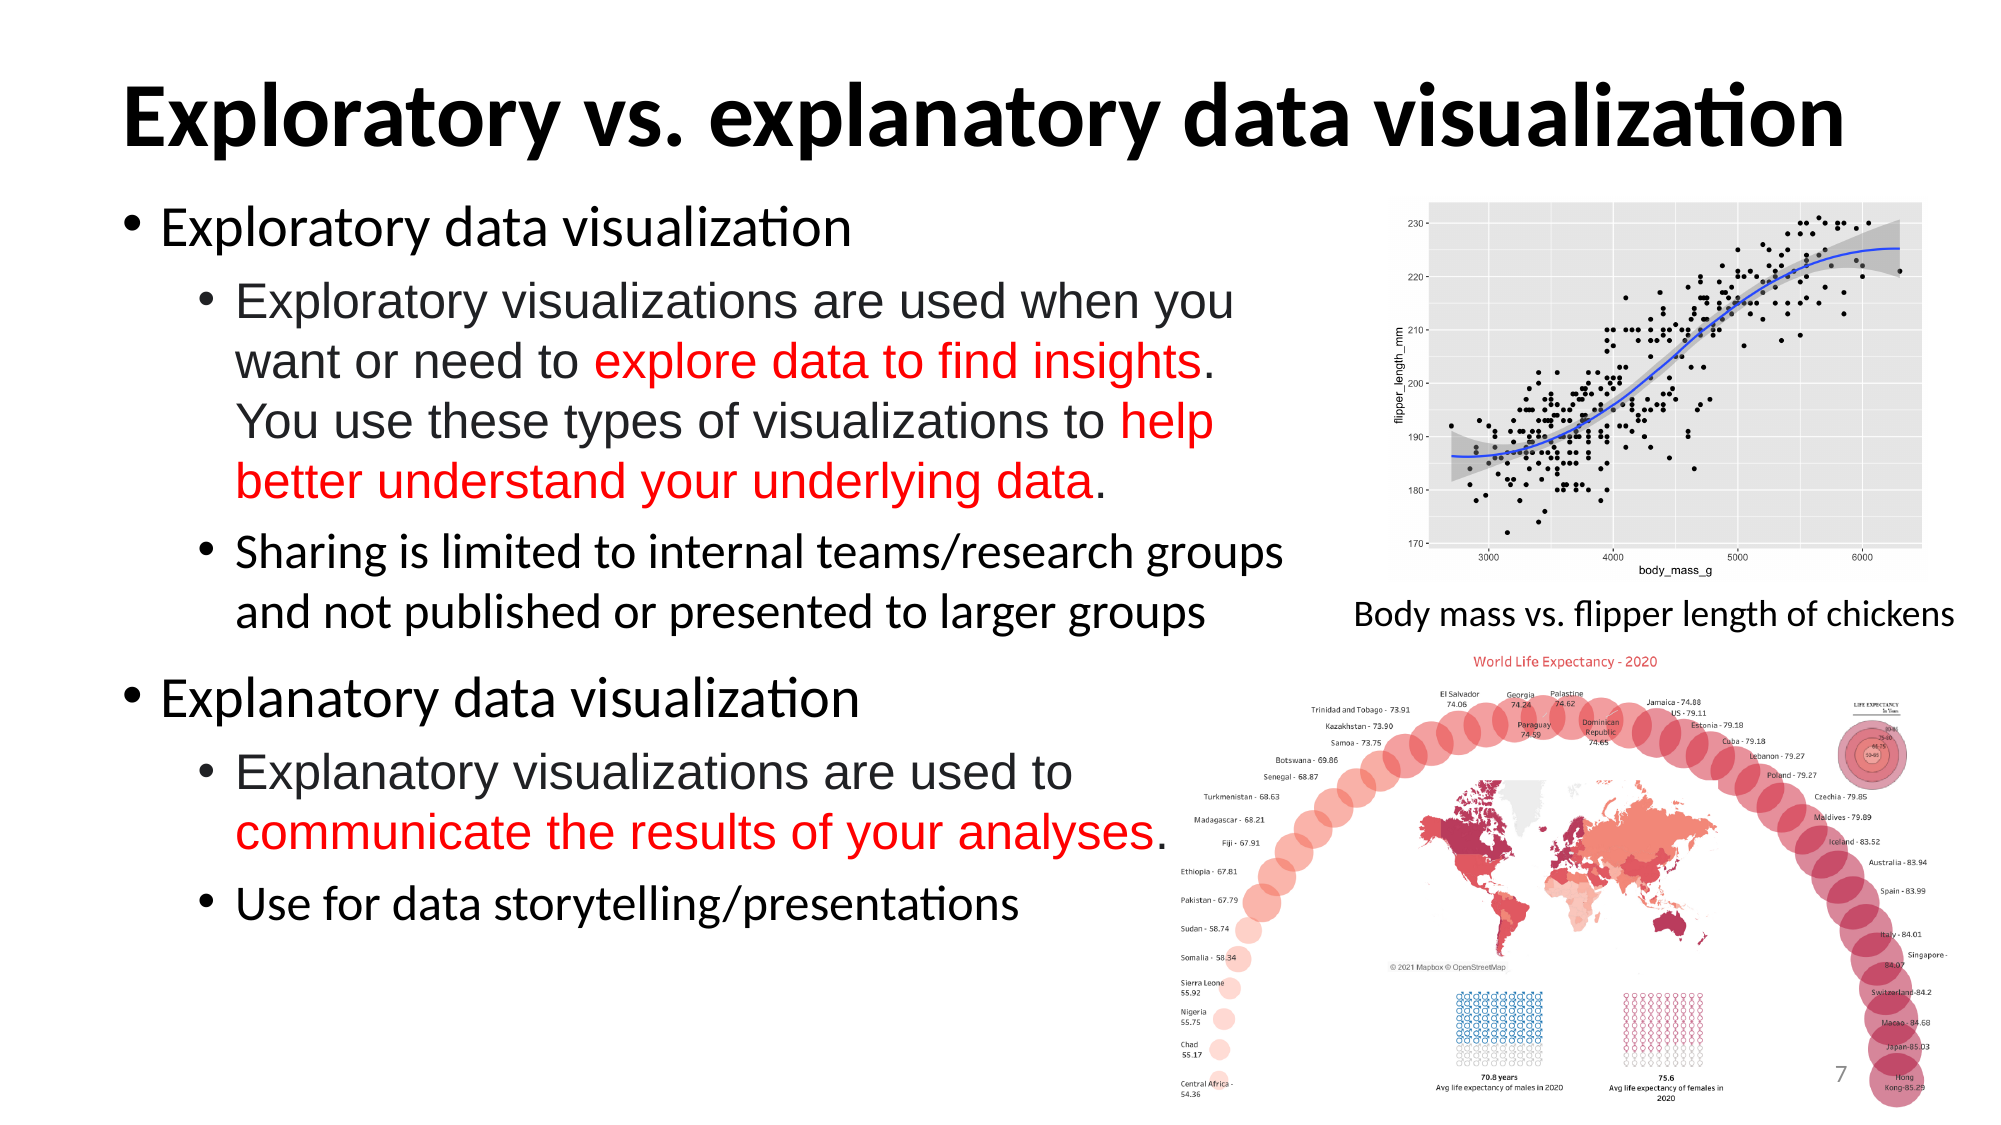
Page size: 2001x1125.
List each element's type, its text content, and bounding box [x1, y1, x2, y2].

title Exploratory vs. explanatory data visualization [107, 8, 1957, 226]
text_box Exploratory data visualization Exploratory visualizations are used when you want or need to explore data to find insights. You use these types of visualizations to help better understand your underlying data. Sharing is limited to internal teams/research groups and not published or presented to larger groups Explanatory data visualization Explanatory visualizations are used to communicate the results of your analyses. Use for data storytelling/presentations [107, 180, 1306, 1056]
picture [1176, 642, 1957, 1117]
text_box Body mass vs. flipper length of chickens [1338, 581, 2000, 642]
picture [1388, 196, 1928, 582]
